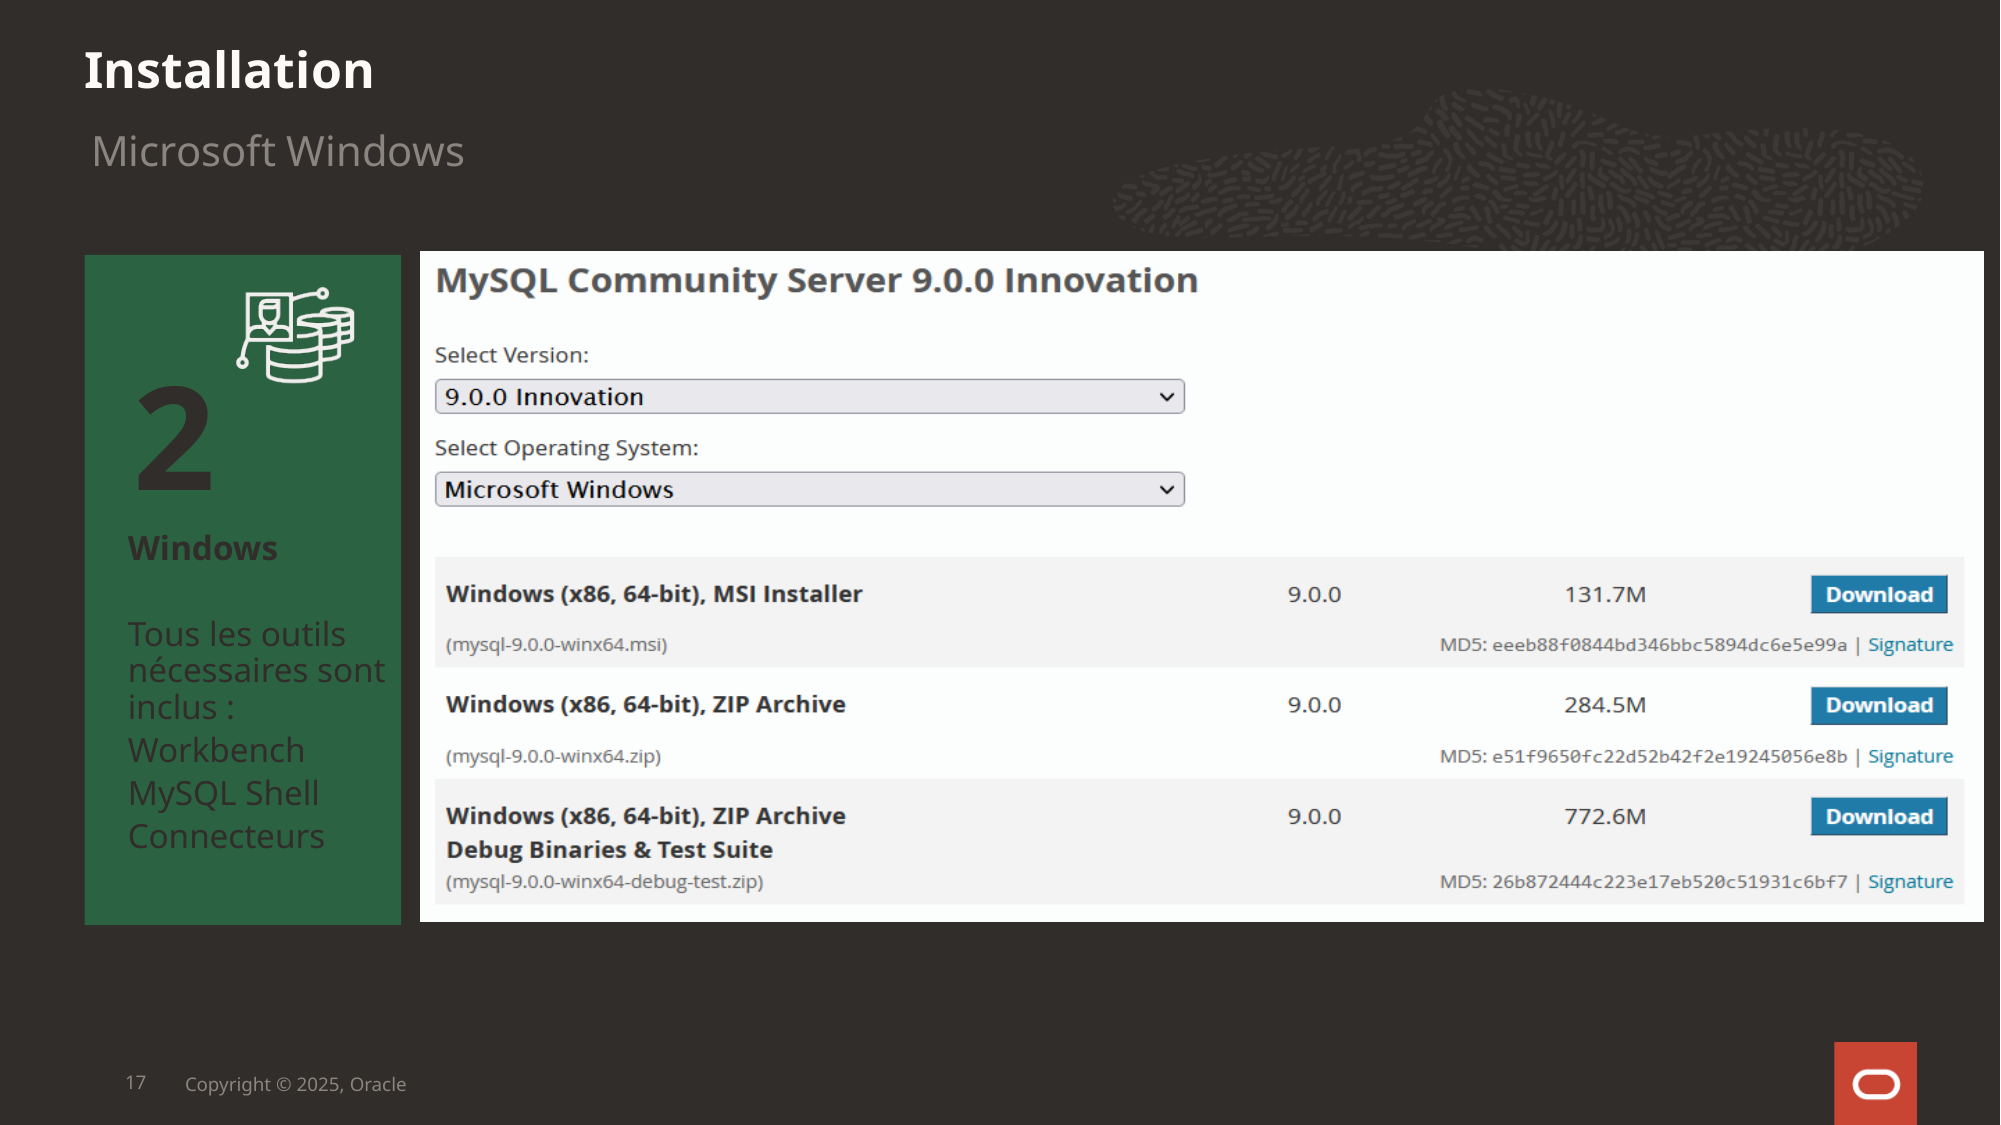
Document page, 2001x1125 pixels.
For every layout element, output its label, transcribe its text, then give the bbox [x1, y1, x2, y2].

picture [420, 44, 1984, 922]
footer Copyright © 2025, Oracle [185, 1053, 1128, 1114]
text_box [84, 254, 402, 1063]
text_box Installation [69, 35, 1821, 171]
text_box Microsoft Windows [91, 122, 1842, 178]
slide_number 17 [125, 1063, 185, 1114]
